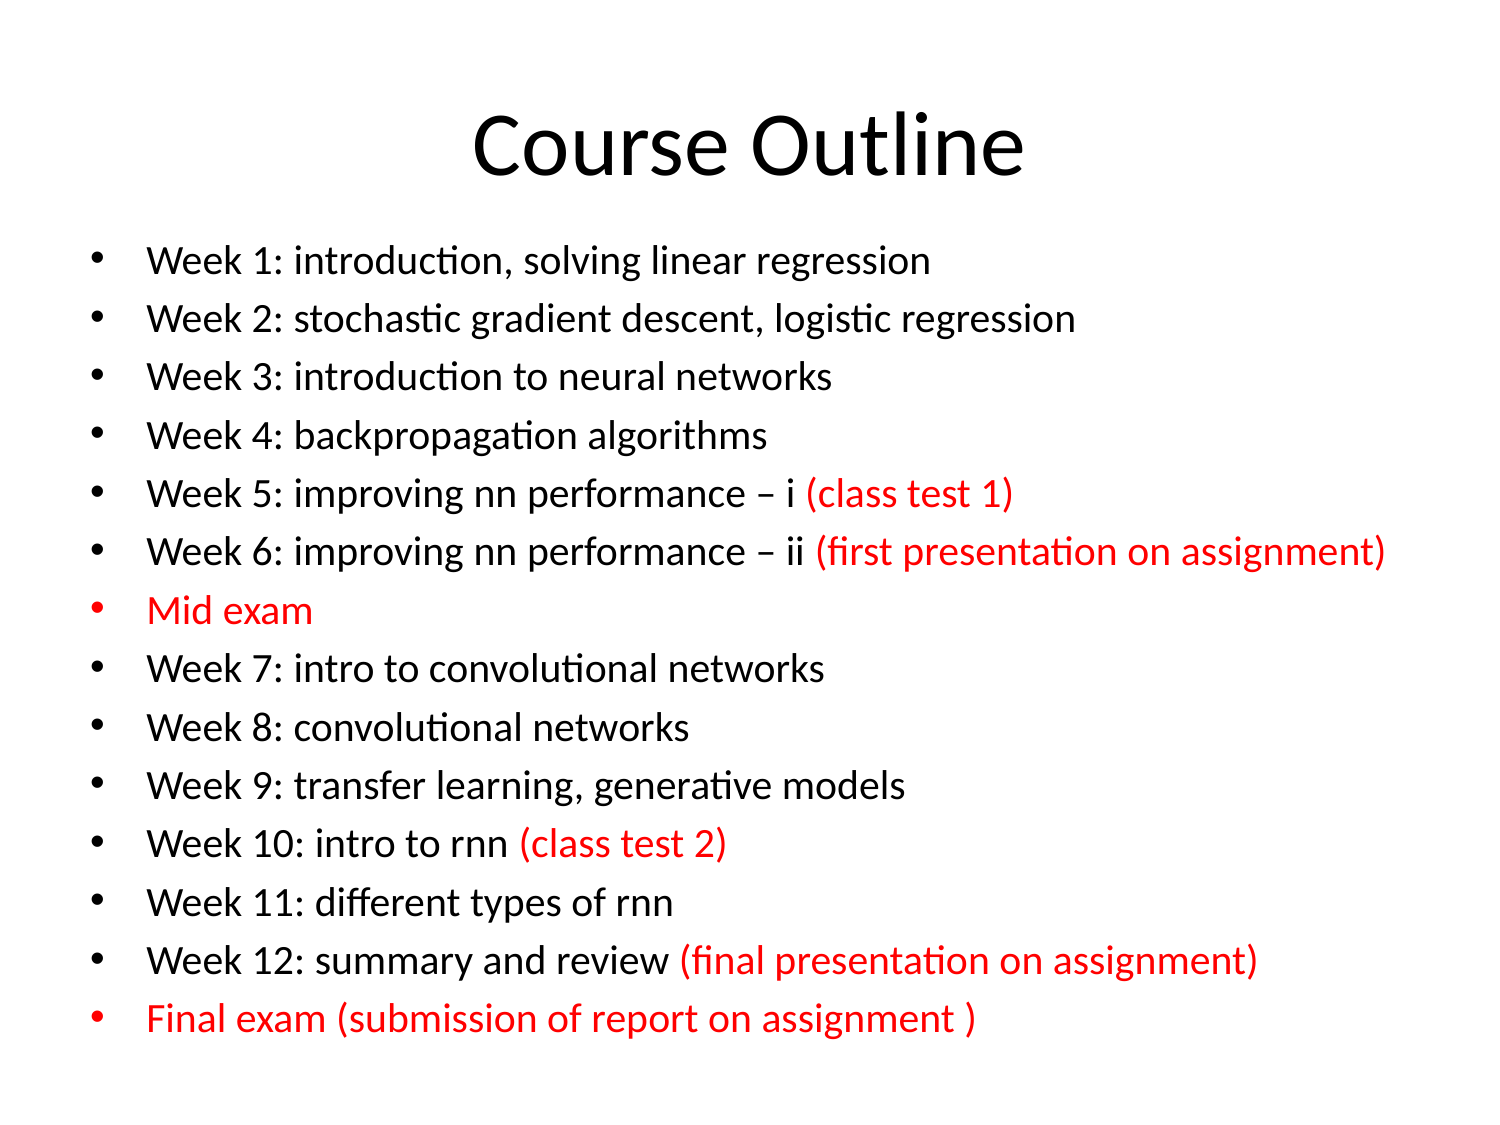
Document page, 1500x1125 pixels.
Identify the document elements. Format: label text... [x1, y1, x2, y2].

list Week 1: introduction, solving linear regression Week 2: stochastic gradient descent, logistic regression Week 3: introduction to neural networks Week 4: backpropagation algorithms Week 5: improving nn performance – i (class test 1) Week 6: improving nn performance – ii (first presentation on assignment) Mid exam Week 7: intro to convolutional networks Week 8: convolutional networks Week 9: transfer learning, generative models Week 10: intro to rnn (class test 2) Week 11: different types of rnn Week 12: summary and review (final presentation on assignment) Final exam (submission of report on assignment ) [75, 224, 1463, 968]
title Course Outline [75, 45, 1425, 224]
